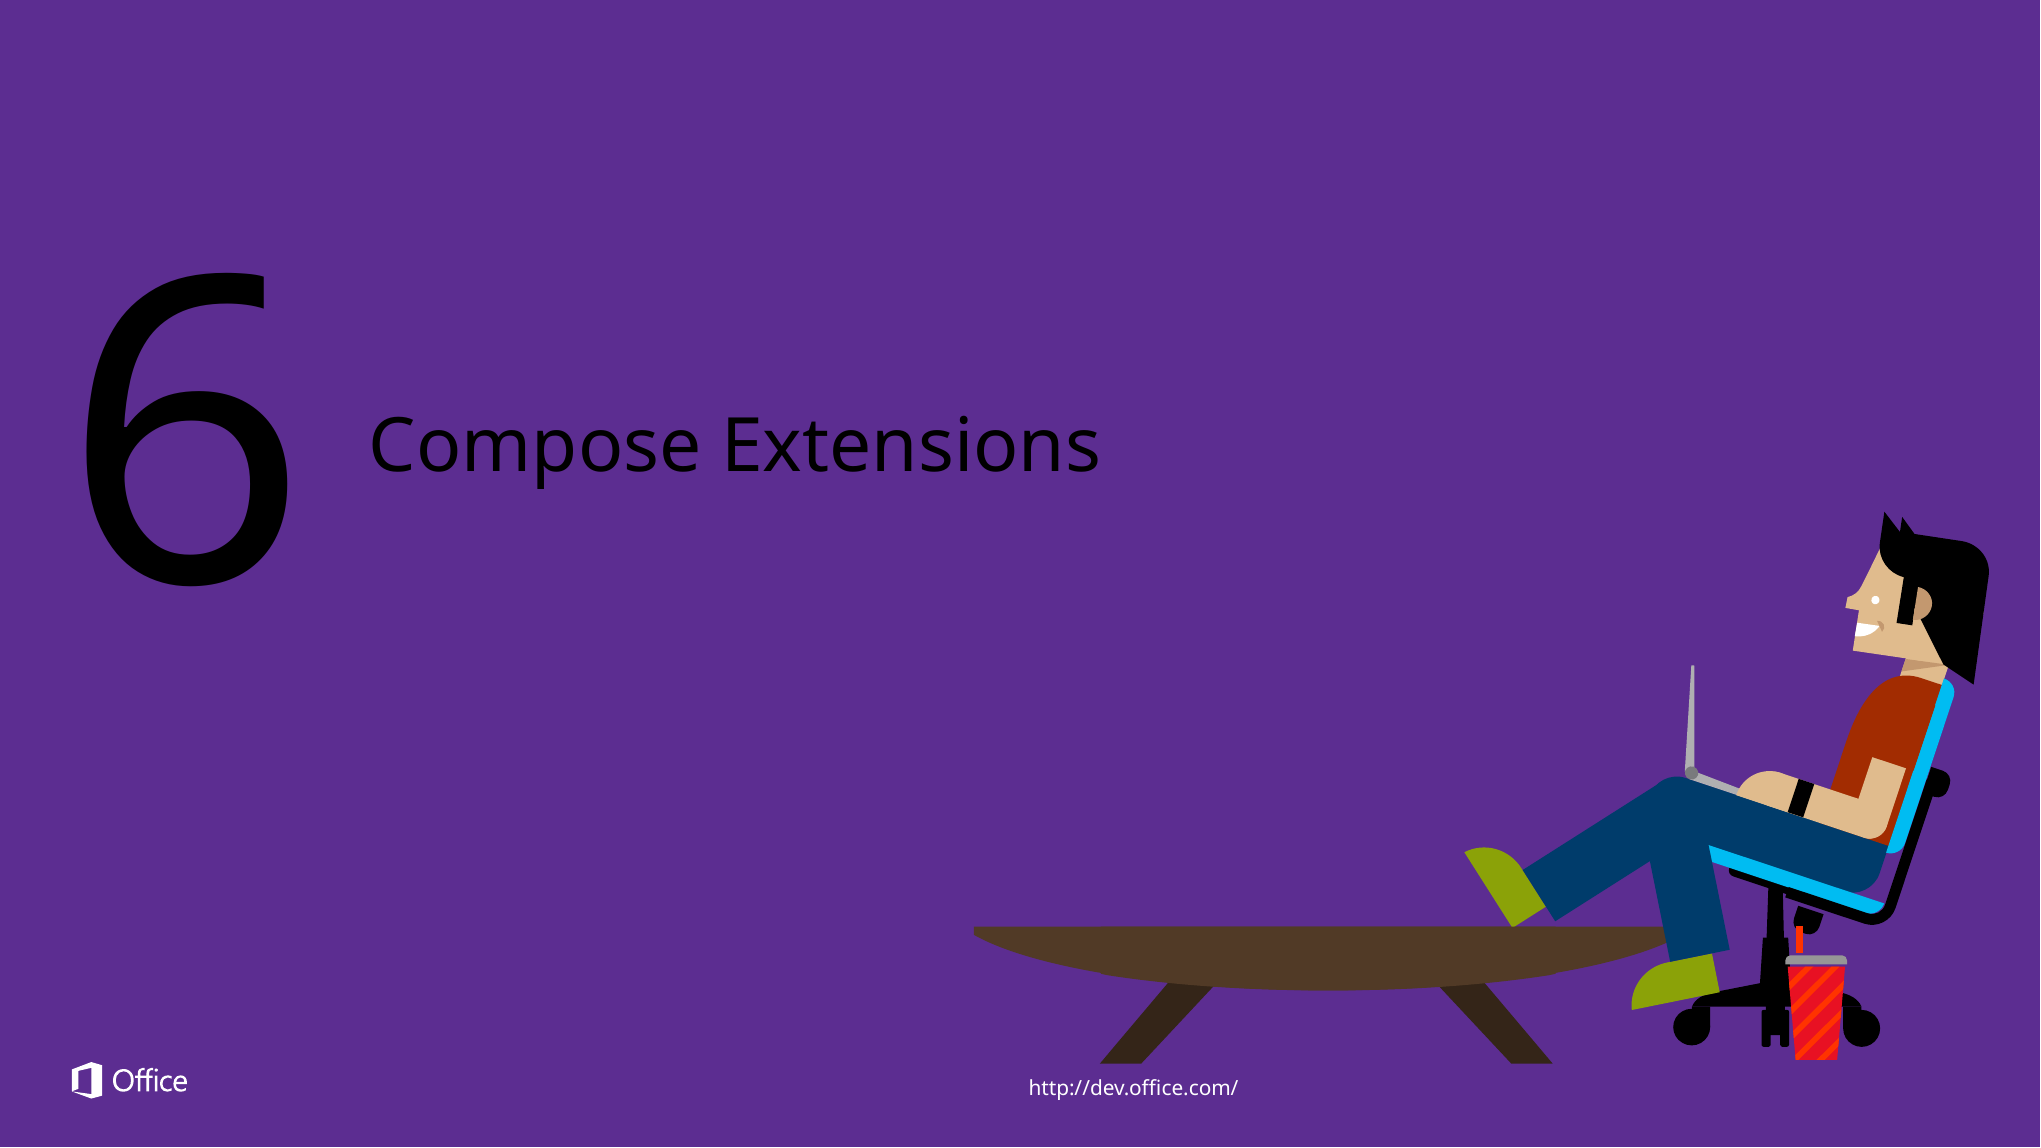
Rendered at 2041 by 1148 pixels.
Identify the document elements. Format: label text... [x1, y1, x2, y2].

list Compose Extensions [346, 390, 1320, 503]
list 6 [39, 198, 346, 695]
